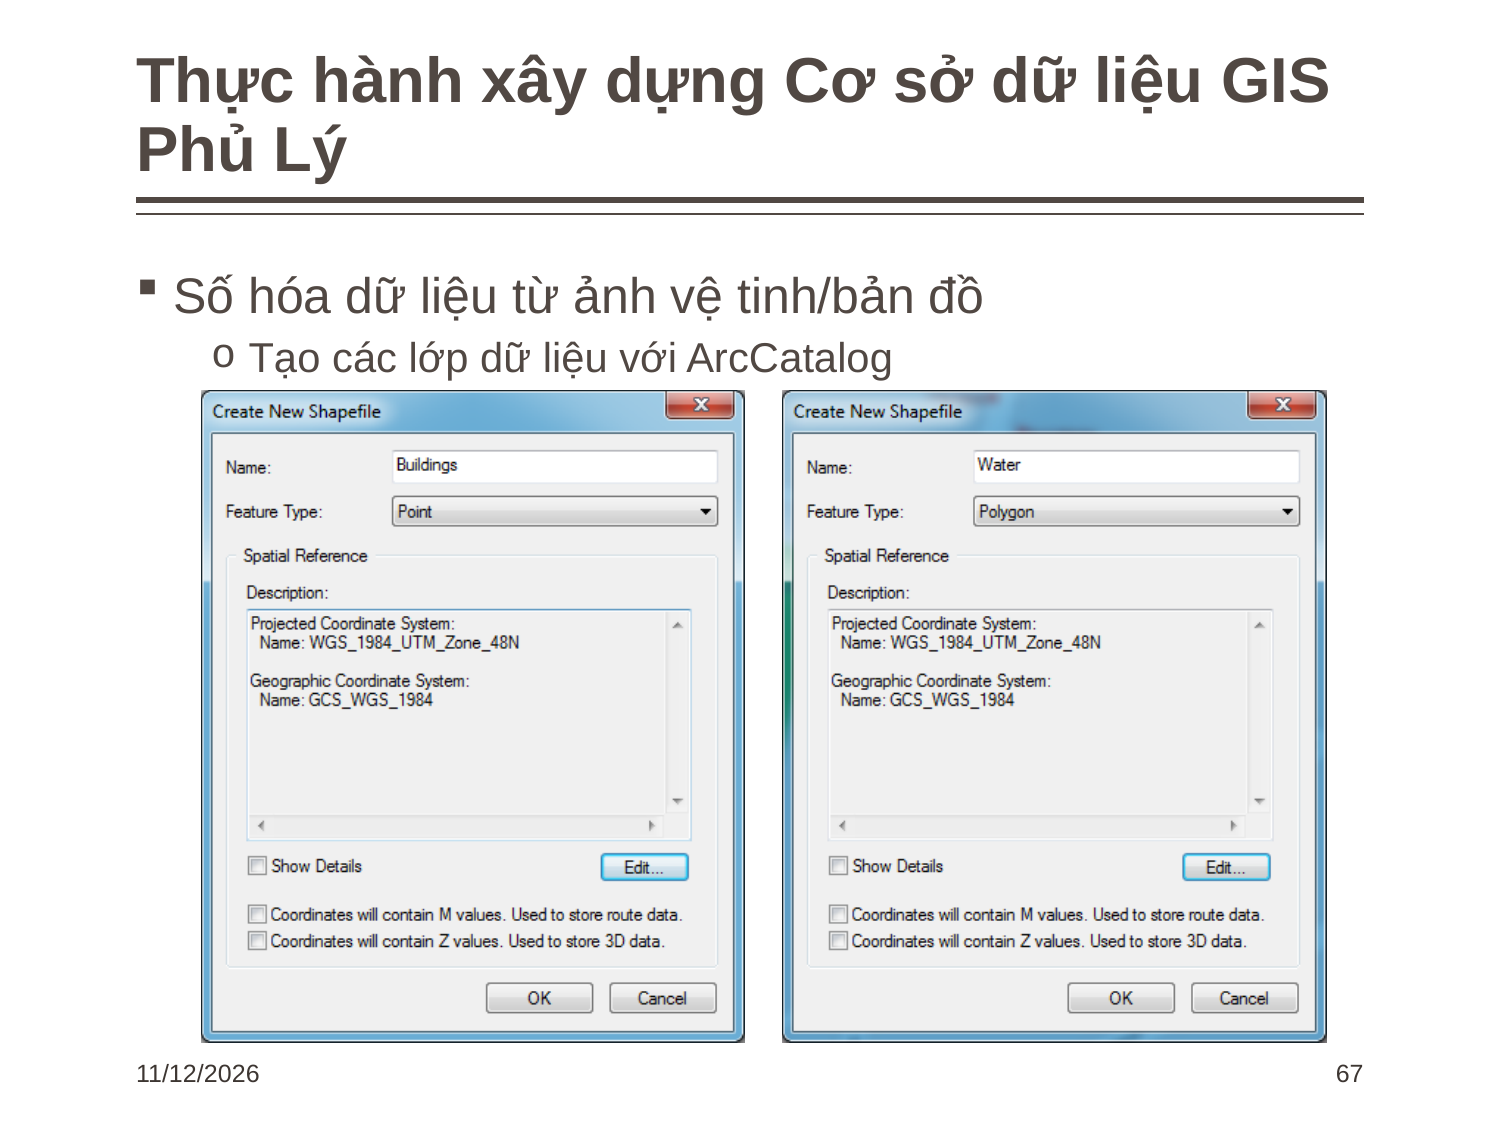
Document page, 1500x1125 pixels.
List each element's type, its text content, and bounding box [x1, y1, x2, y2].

slide_number 67 [1138, 1042, 1364, 1103]
picture [782, 390, 1327, 1043]
title Thực hành xây dựng Cơ sở dữ liệu GIS Phủ Lý [135, 12, 1364, 193]
picture [201, 390, 745, 1043]
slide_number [135, 1042, 362, 1103]
list Số hóa dữ liệu từ ảnh vệ tinh/bản đồ Tạo các lớp dữ liệu với ArcCatalog [135, 262, 1364, 1043]
